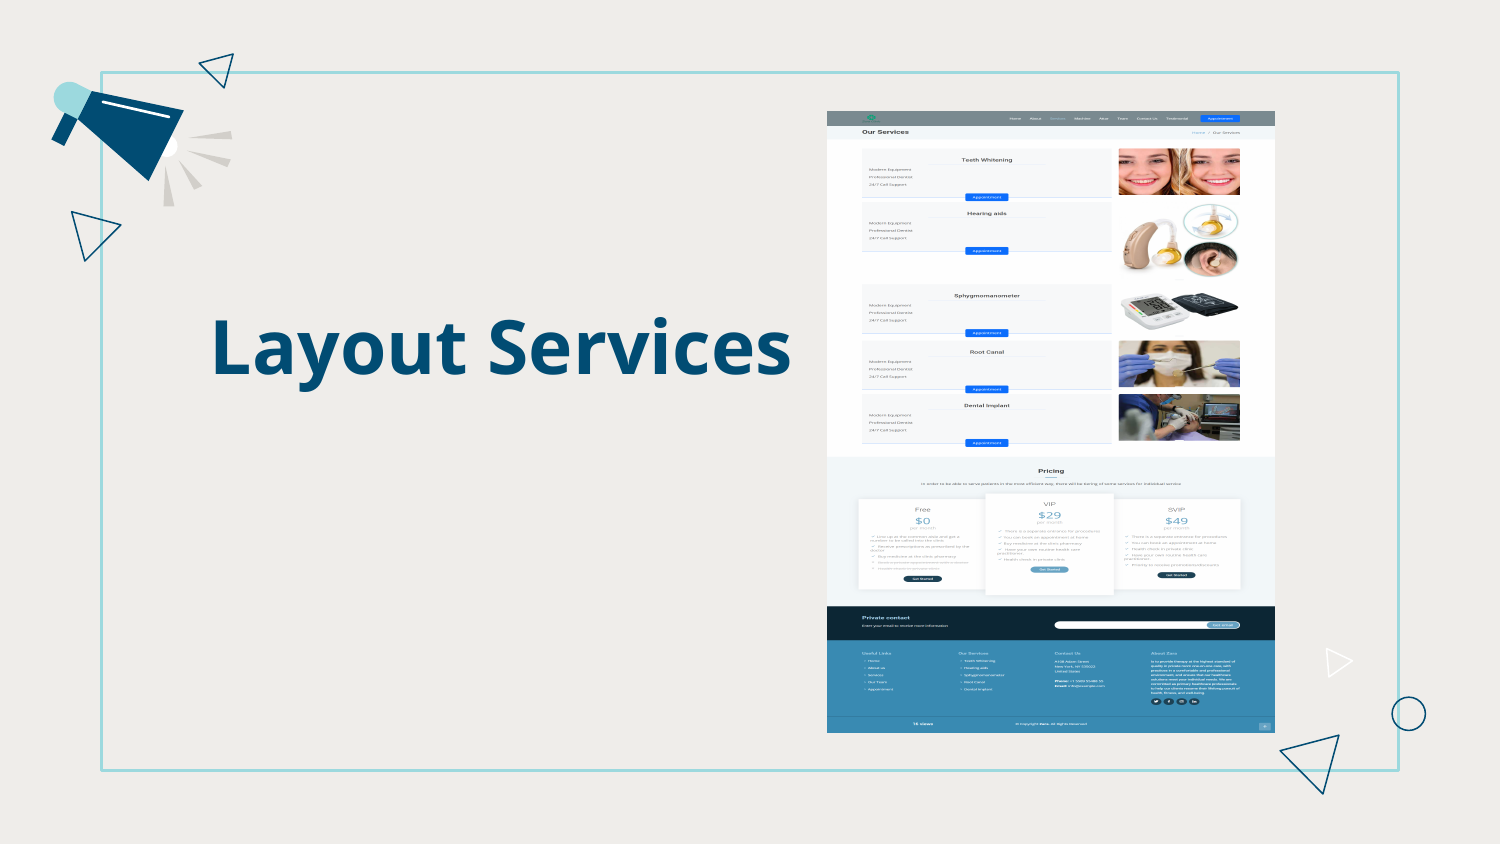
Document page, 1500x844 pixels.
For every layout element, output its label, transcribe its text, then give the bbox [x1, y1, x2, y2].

title Layout Services [175, 284, 822, 586]
picture [827, 110, 1275, 733]
